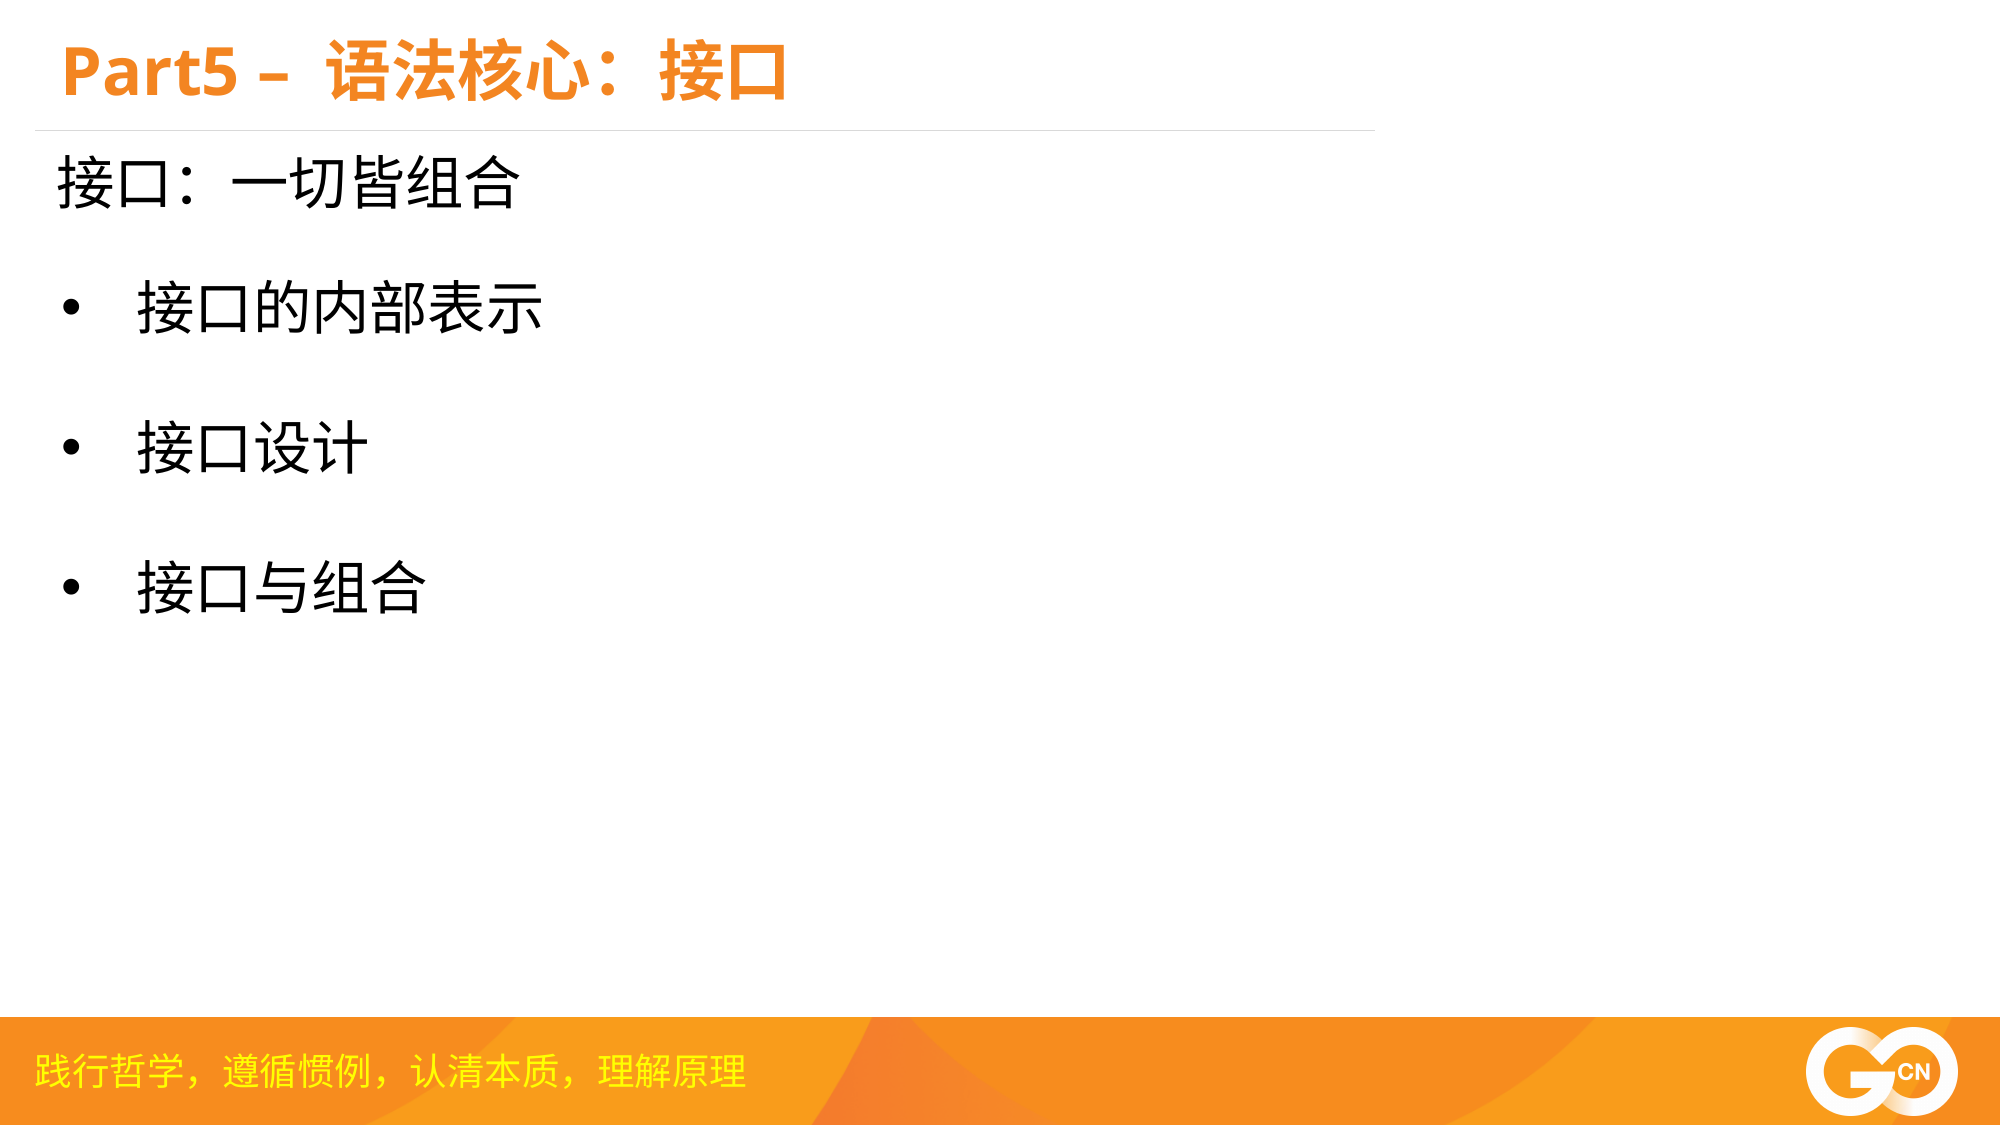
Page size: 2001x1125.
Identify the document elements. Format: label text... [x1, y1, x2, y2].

text_box 践行哲学，遵循惯例，认清本质，理解原理 [19, 1033, 927, 1109]
text_box 接口的内部表示 接口设计 接口与组合 [54, 263, 1358, 629]
text_box 接口：一切皆组合 [48, 139, 1128, 295]
text_box Part5 – 语法核心：接口 [53, 21, 800, 116]
picture [0, 1017, 2000, 1125]
